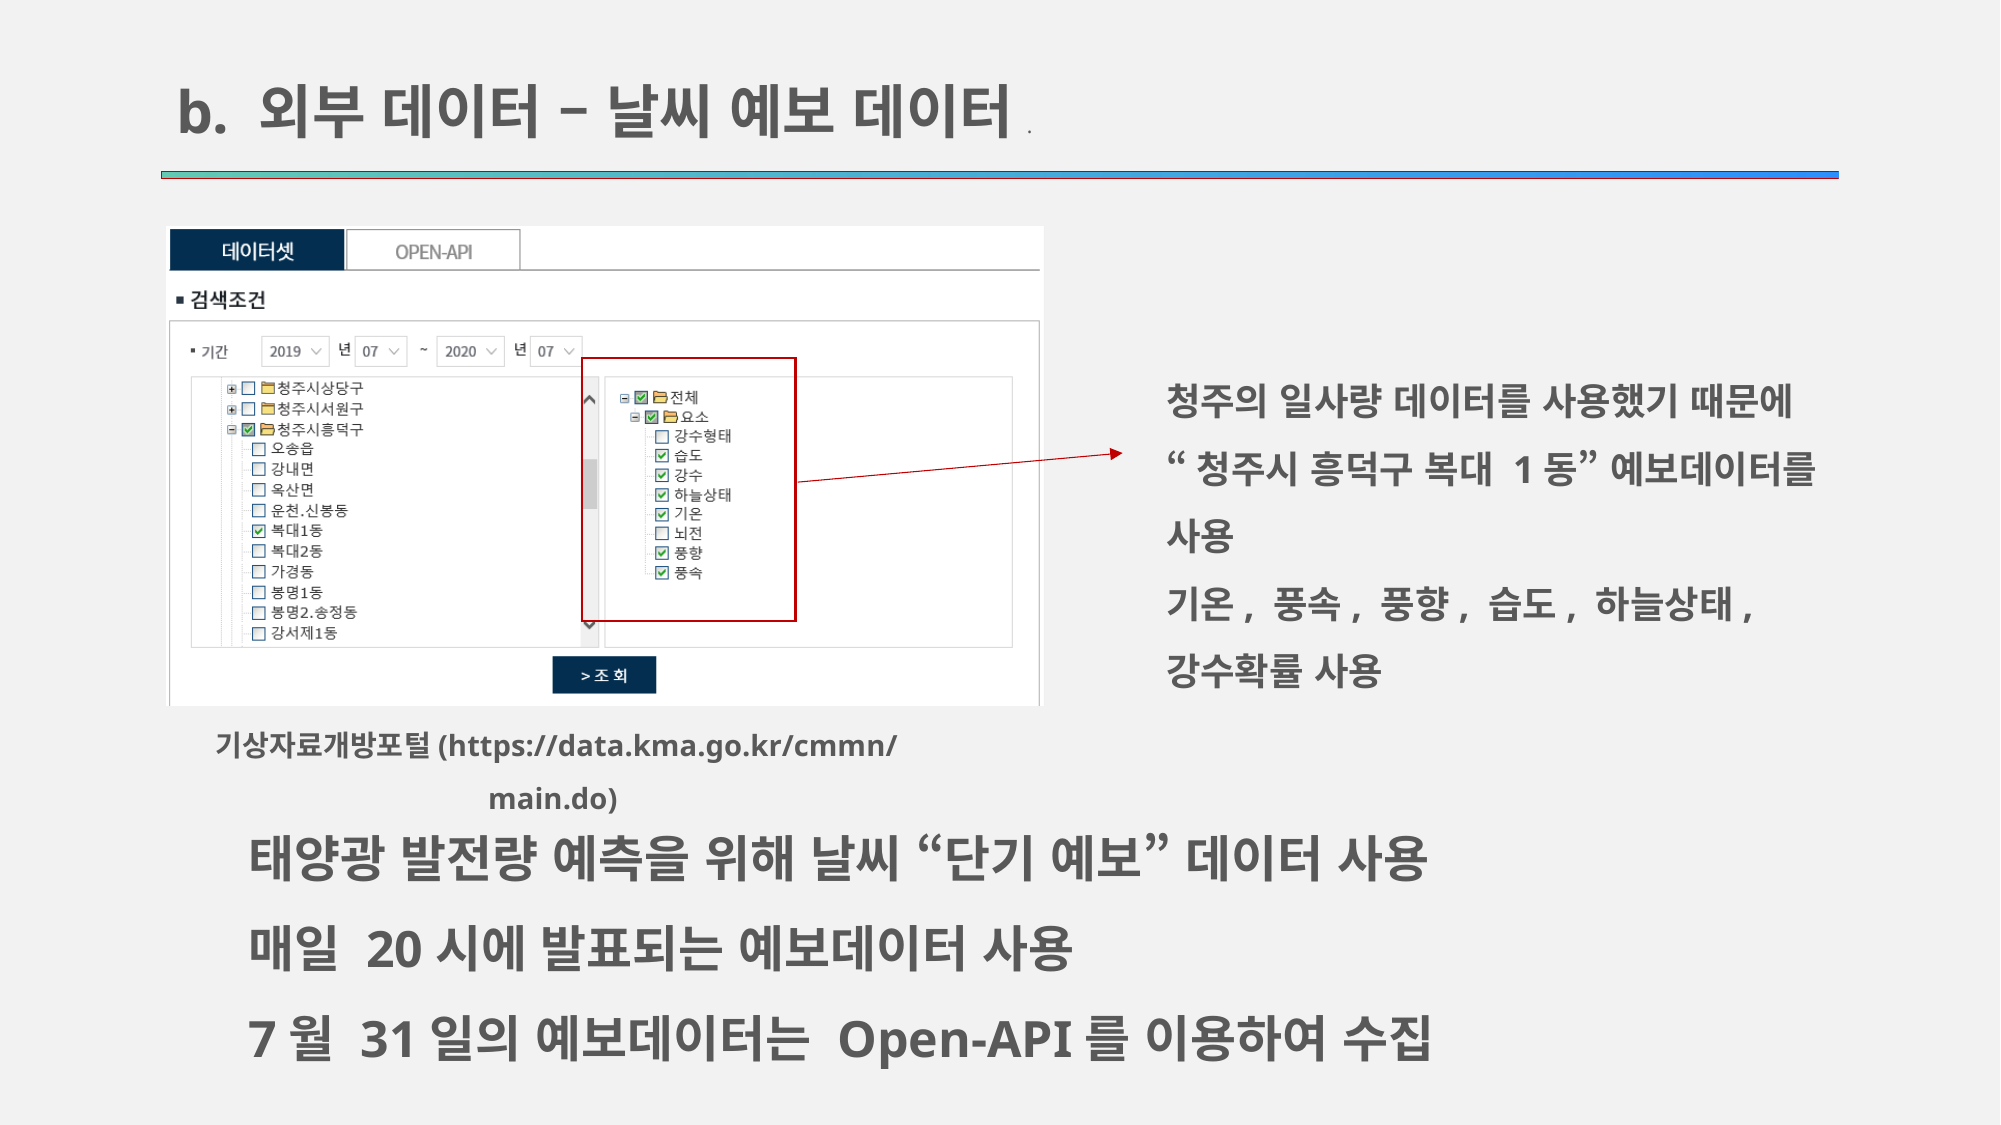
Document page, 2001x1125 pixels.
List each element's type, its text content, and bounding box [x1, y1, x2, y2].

text_box 태양광 발전량 예측을 위해 날씨 “단기 예보” 데이터 사용 매일 20시에 발표되는 예보데이터 사용 7월 31일의 예보데이터는 Open-API를 이용하여 수집 [233, 789, 1563, 1075]
picture [166, 226, 1045, 706]
text_box 청주의 일사량 데이터를 사용했기 때문에 “청주시 흥덕구 복대 1동” 예보데이터를 사용 기온, 풍속, 풍향, 습도, 하늘상태, 강수확률 사용 [1151, 348, 1898, 701]
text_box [797, 452, 1123, 483]
text_box 기상자료개방포털(https://data.kma.go.kr/cmmn/main.do) [161, 702, 953, 823]
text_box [161, 32, 1839, 179]
